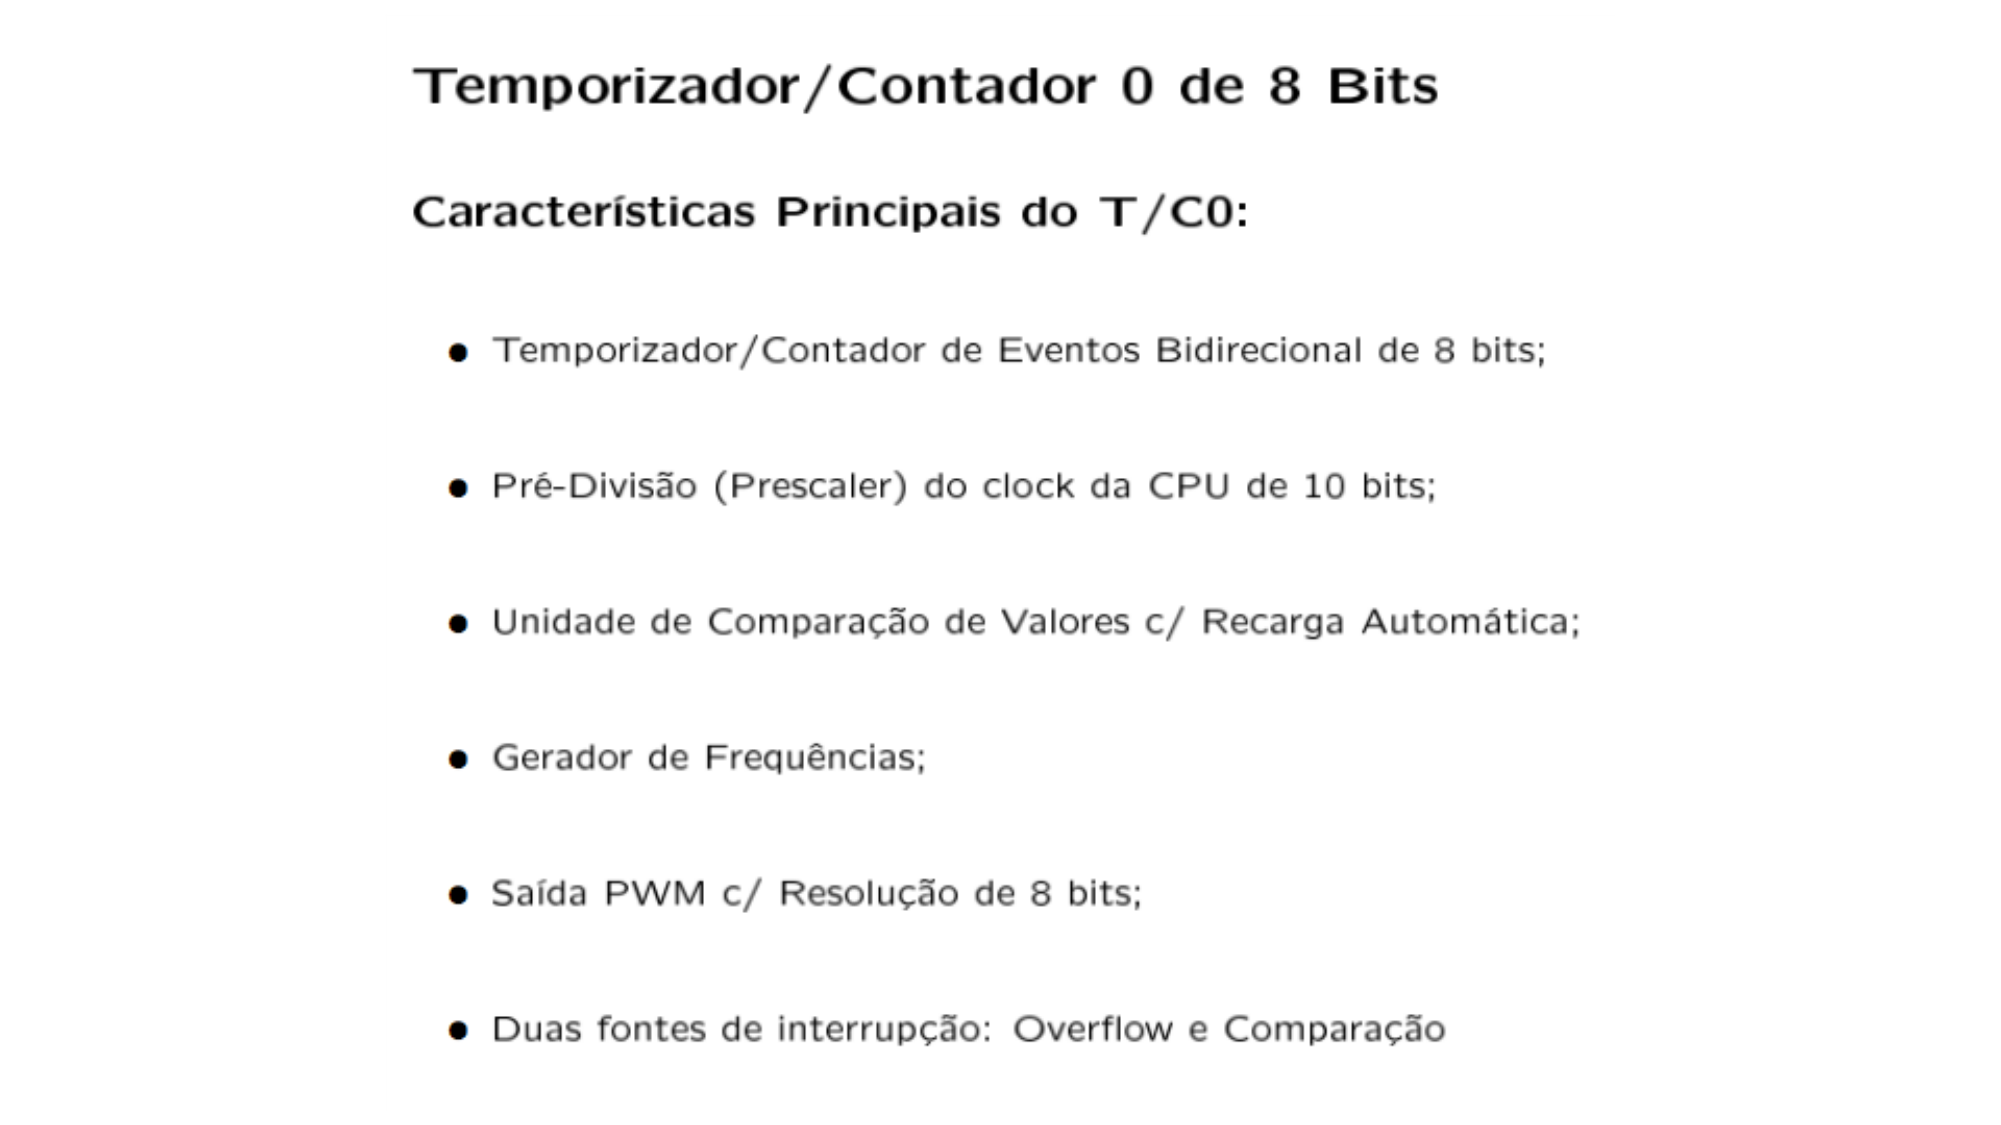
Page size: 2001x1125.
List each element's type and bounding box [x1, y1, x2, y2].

picture [385, 14, 1615, 1111]
